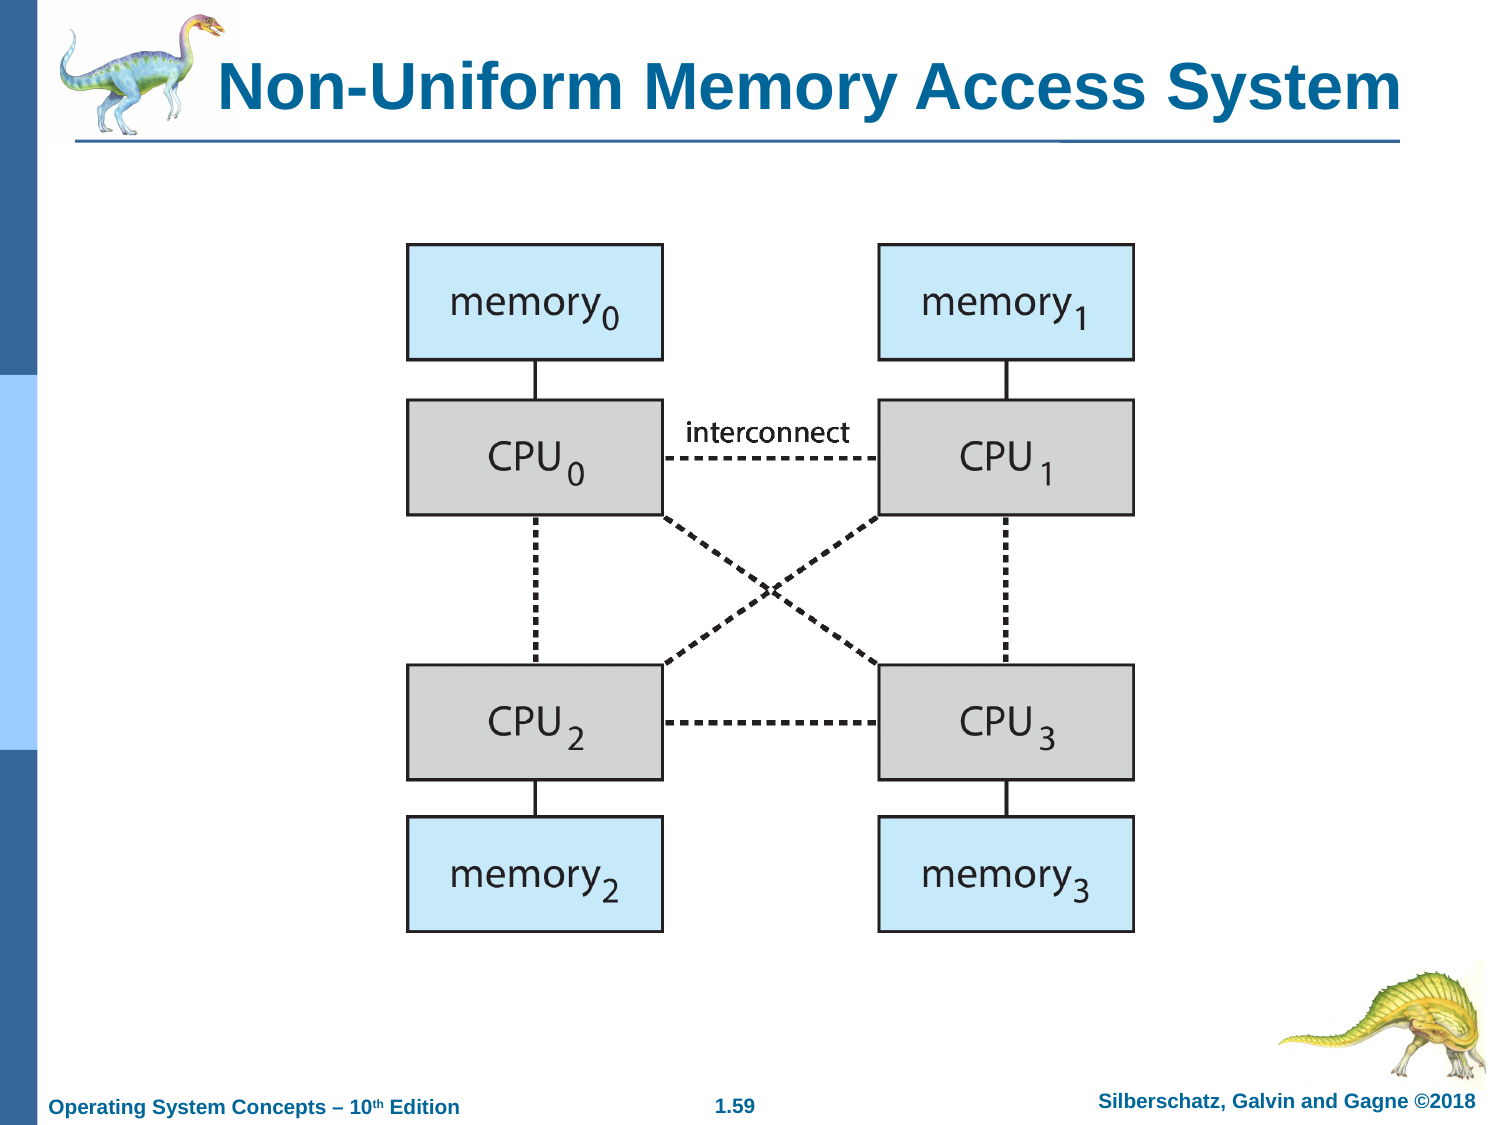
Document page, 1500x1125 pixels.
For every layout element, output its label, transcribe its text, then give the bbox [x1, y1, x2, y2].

title Non-Uniform Memory Access System [151, 13, 1470, 131]
picture [46, 0, 243, 149]
picture [1275, 959, 1486, 1090]
picture [405, 242, 1135, 933]
